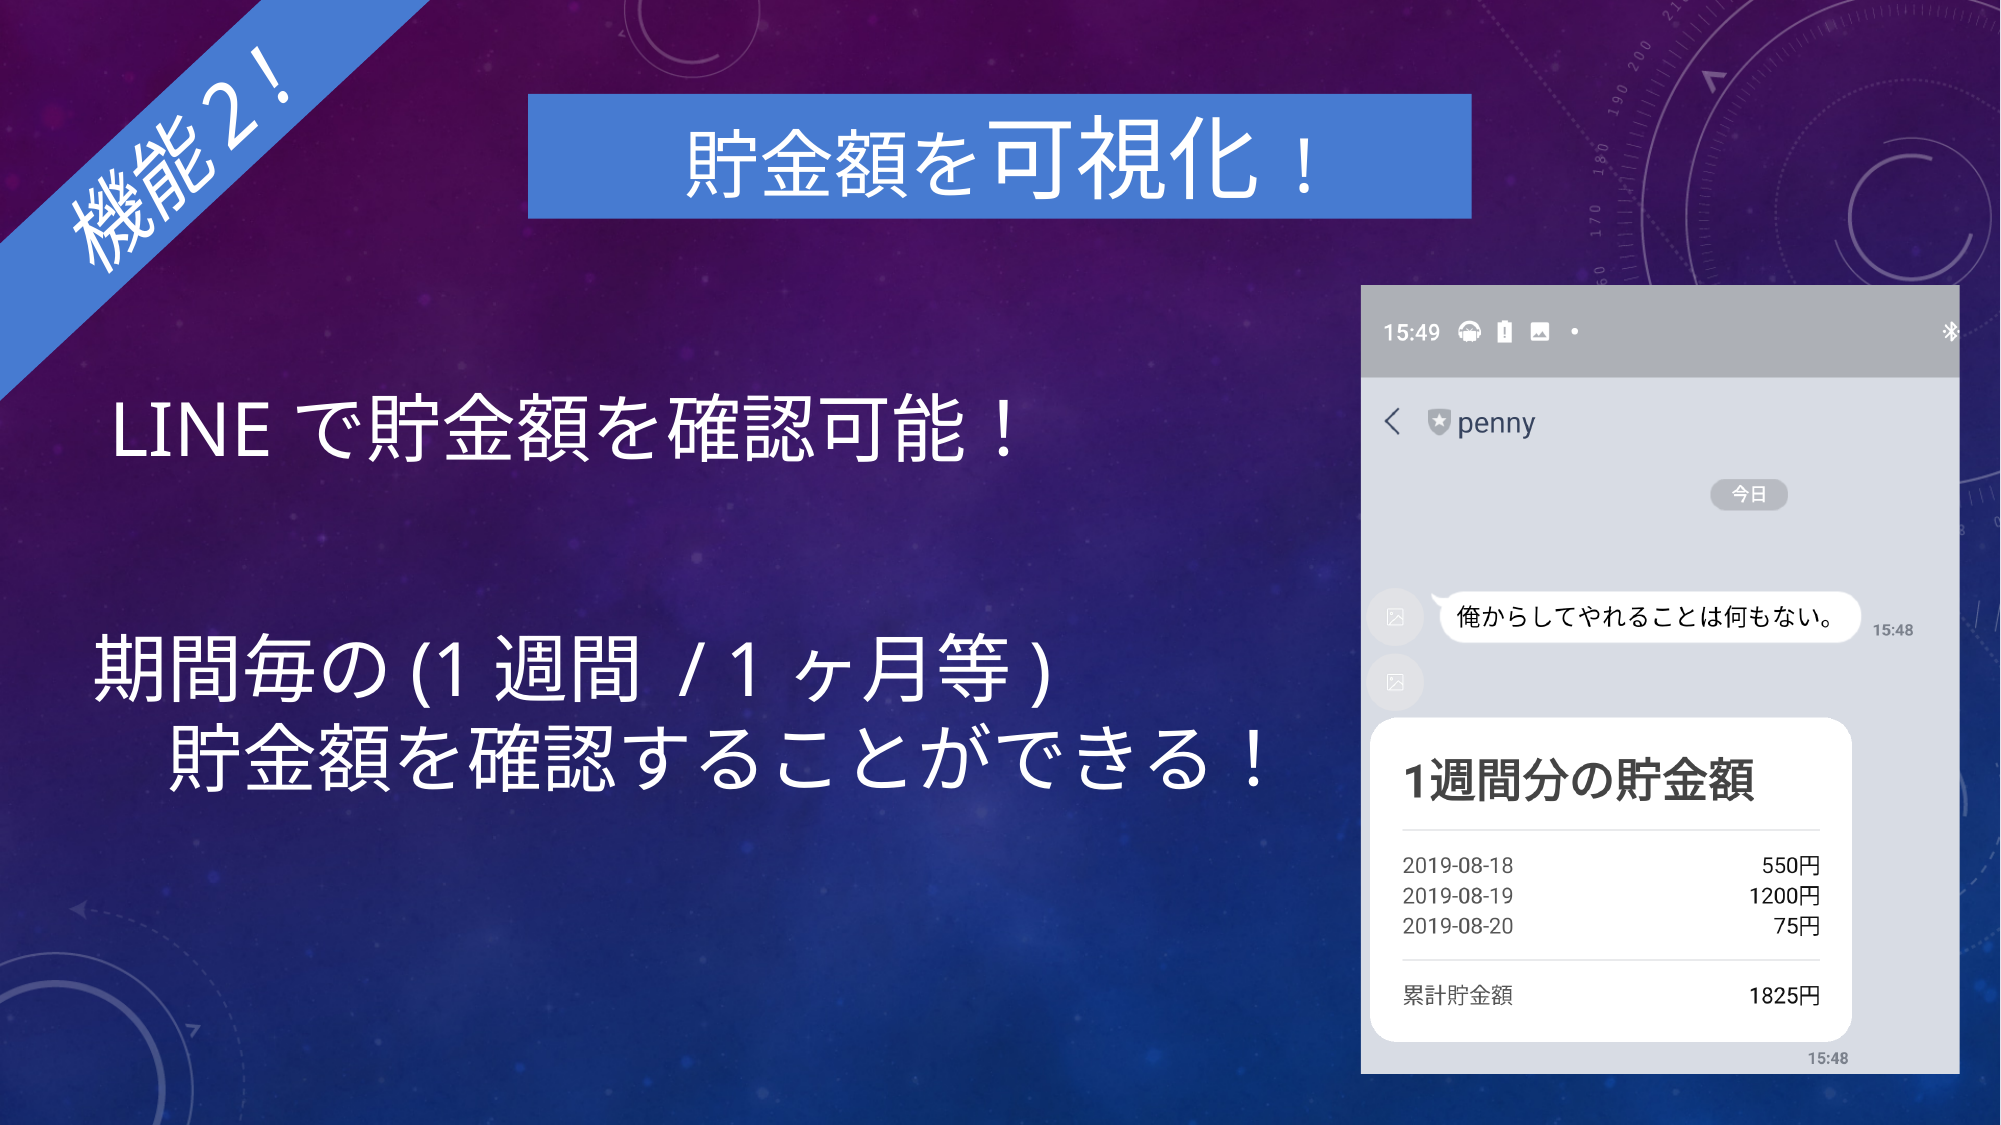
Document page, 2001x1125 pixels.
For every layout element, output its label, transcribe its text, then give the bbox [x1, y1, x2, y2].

text_box LINEで貯金額を確認可能！ [94, 373, 1194, 479]
picture [0, 0, 260, 242]
picture [0, 0, 2001, 1125]
text_box 貯金額を可視化 ! [528, 93, 1472, 219]
text_box 機能2 ! [0, 0, 430, 401]
text_box 期間毎の(1週間 / 1ヶ月等) 貯金額を確認することができる！ [77, 613, 1307, 809]
